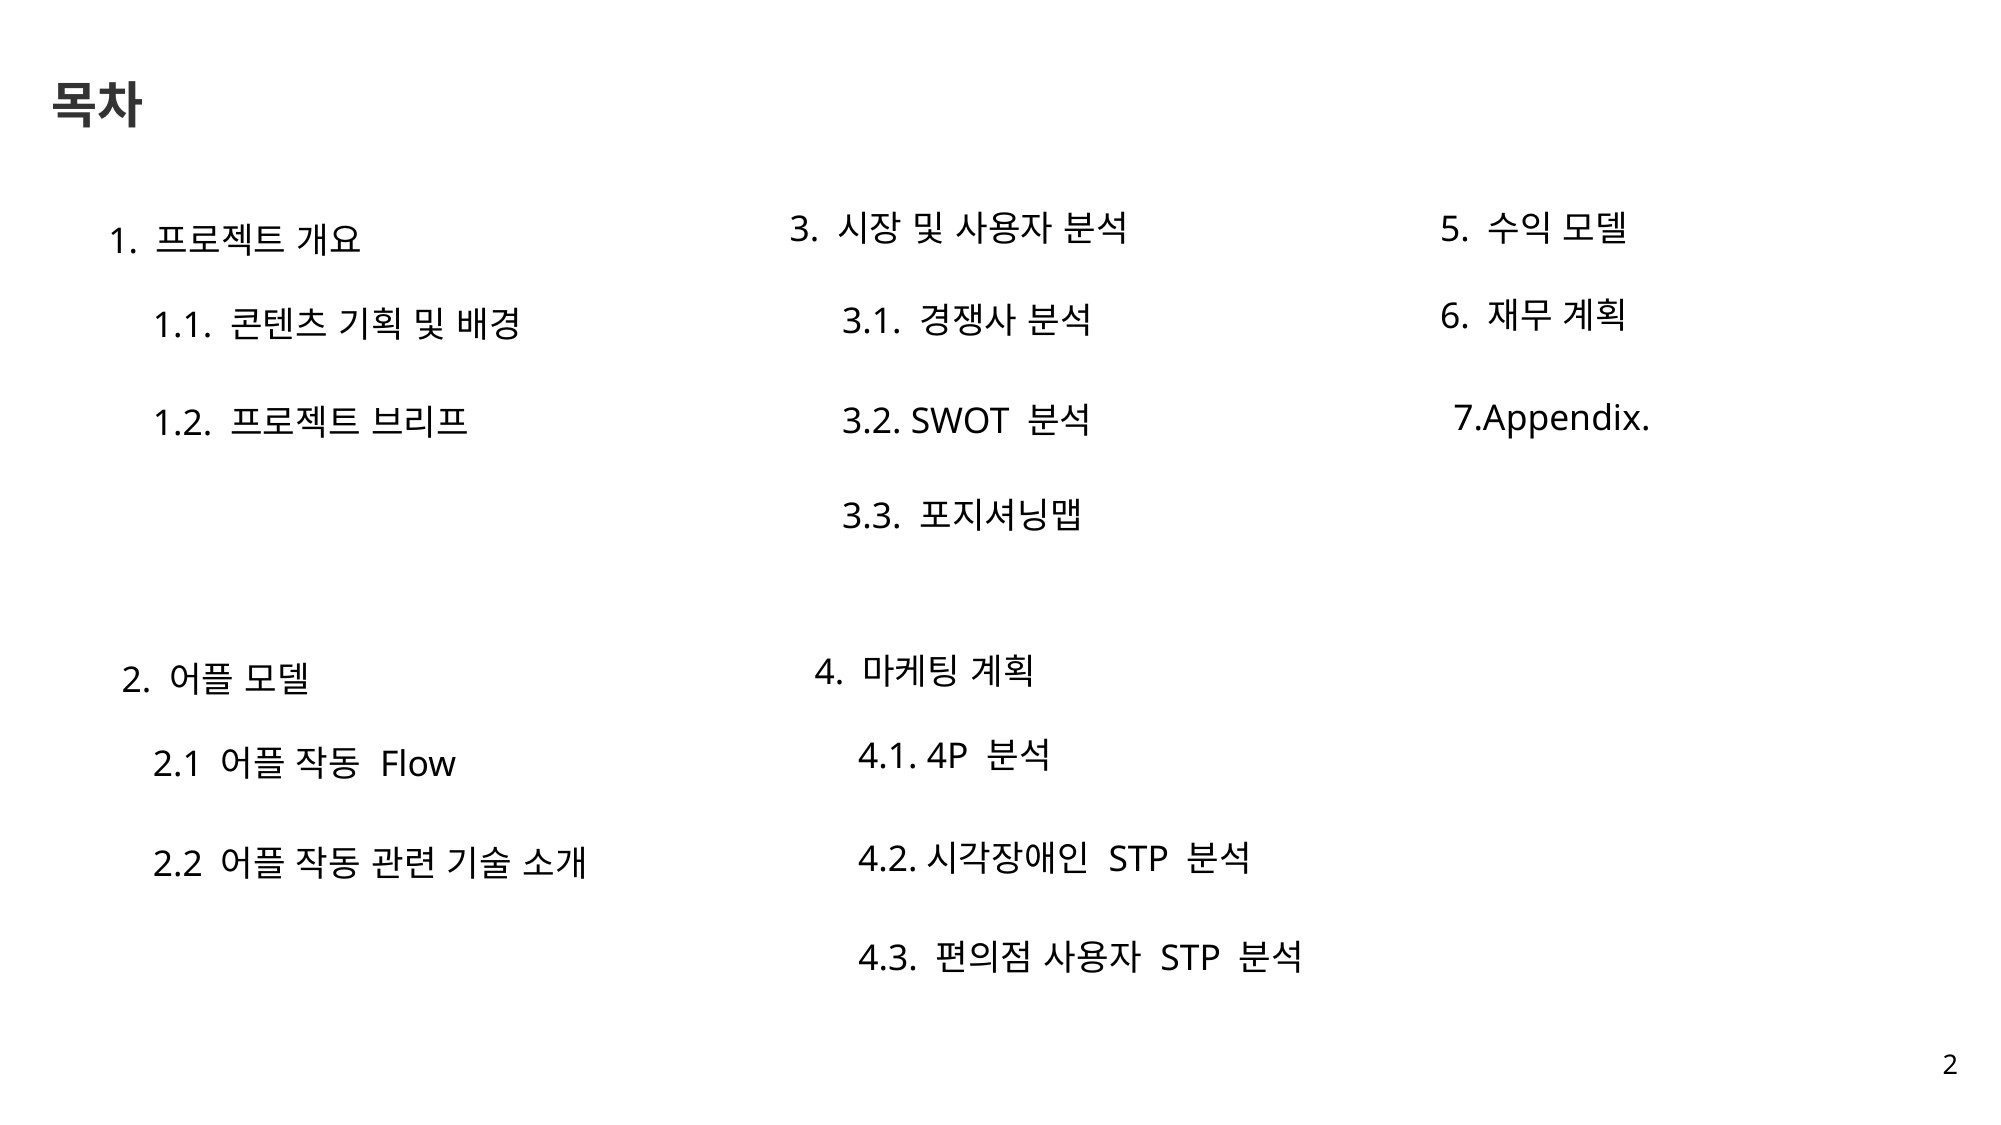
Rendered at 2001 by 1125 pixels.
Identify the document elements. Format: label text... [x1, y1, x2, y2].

text_box 6. 재무 계획 [1425, 285, 1957, 343]
text_box 4. 마케팅 계획 [799, 641, 1537, 700]
text_box 4.1. 4P 분석 [843, 725, 1375, 783]
text_box 목차 [0, 0, 1225, 141]
text_box 1.1. 콘텐츠 기획 및 배경 [138, 295, 902, 353]
text_box 2 [1927, 1040, 1986, 1088]
text_box 2.1 어플 작동 Flow [138, 733, 875, 792]
text_box 1. 프로젝트 개요 [93, 210, 857, 268]
text_box 3.2. SWOT 분석 [827, 390, 1564, 448]
text_box 7.Appendix. [1438, 387, 2000, 446]
text_box 4.2.시각장애인 STP 분석 [843, 828, 1667, 886]
text_box 2. 어플 모델 [106, 649, 844, 707]
text_box 2.2 어플 작동 관련 기술 소개 [138, 833, 875, 891]
text_box 3.1. 경쟁사 분석 [827, 290, 1564, 348]
text_box 4.3. 편의점 사용자 STP 분석 [843, 927, 1745, 986]
text_box 1.2. 프로젝트 브리프 [138, 392, 877, 450]
text_box 5. 수익 모델 [1512, 199, 1957, 257]
text_box 3. 시장 및 사용자 분석 [774, 199, 1512, 257]
text_box 3.3. 포지셔닝맵 [827, 486, 1564, 544]
